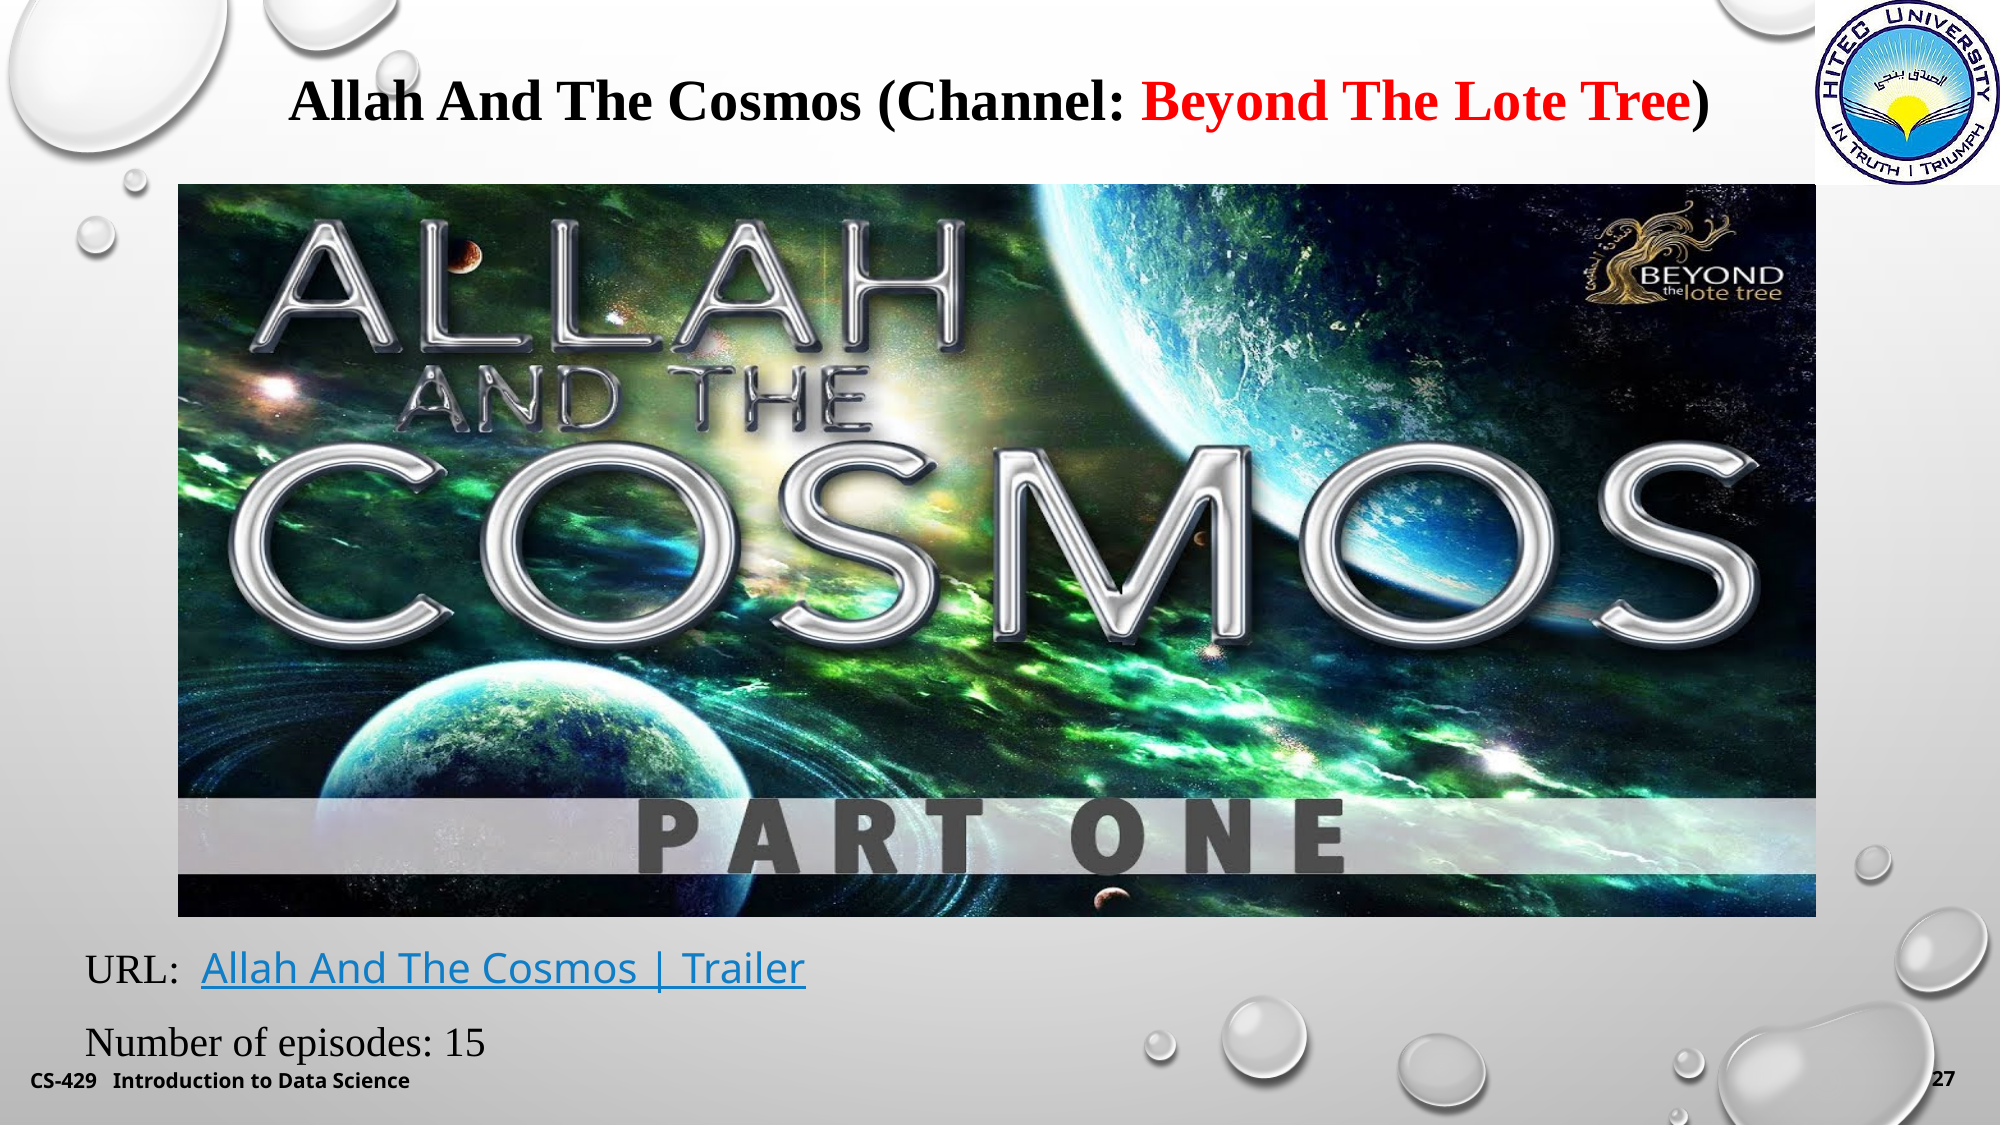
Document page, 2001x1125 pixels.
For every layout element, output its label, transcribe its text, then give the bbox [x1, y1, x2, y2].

text_box Allah And The Cosmos (Channel: Beyond The Lote Tree) [67, 49, 1809, 140]
slide_number 27 [1845, 1050, 1971, 1110]
text_box URL: Allah And The Cosmos | Trailer Number of episodes: 15 [70, 933, 1936, 1073]
picture [0, 0, 2000, 1125]
footer CS-429 Introduction to Data Science [15, 1050, 1110, 1110]
